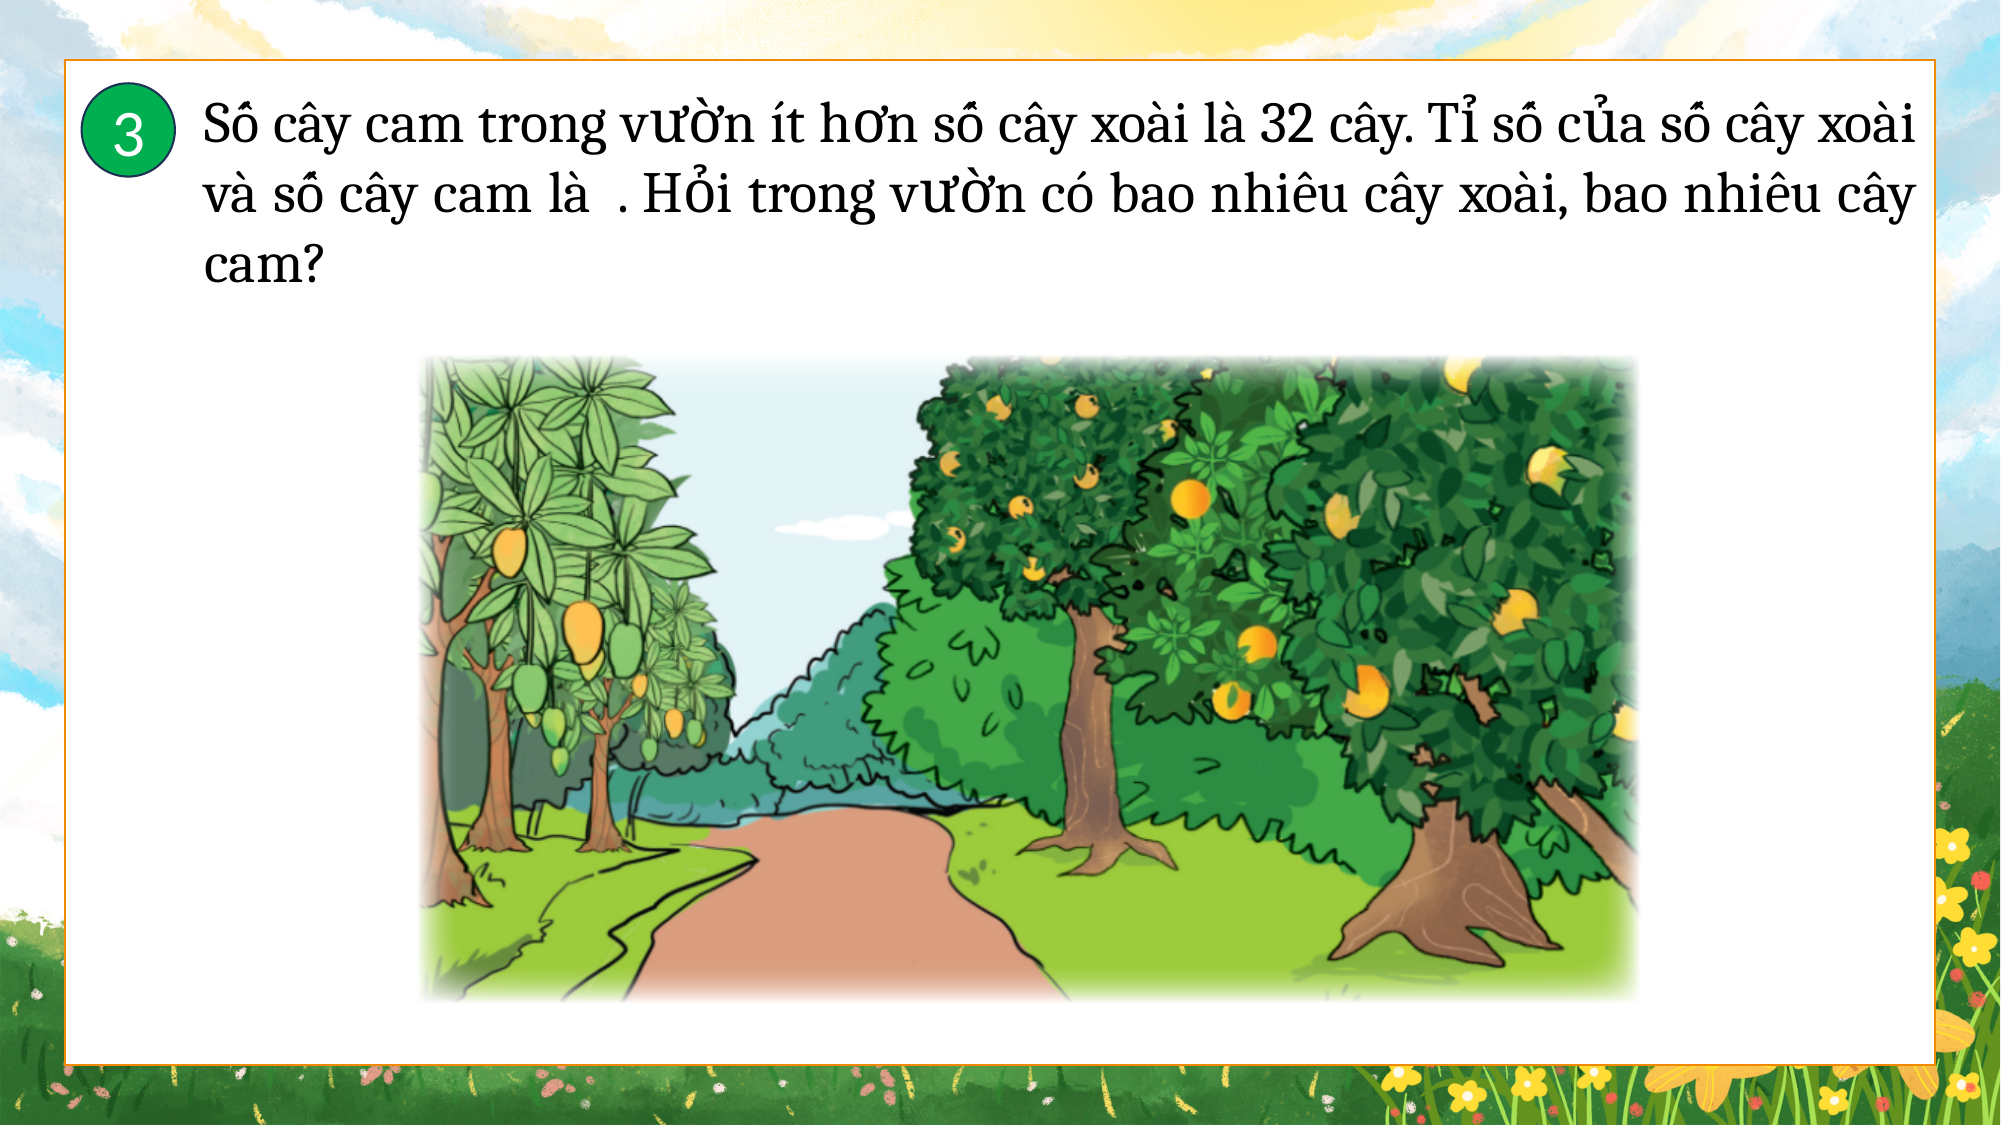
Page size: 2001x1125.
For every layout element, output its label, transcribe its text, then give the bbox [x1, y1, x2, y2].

text_box 3 [80, 82, 176, 178]
text_box [64, 59, 1936, 1066]
picture [0, 0, 2001, 1125]
